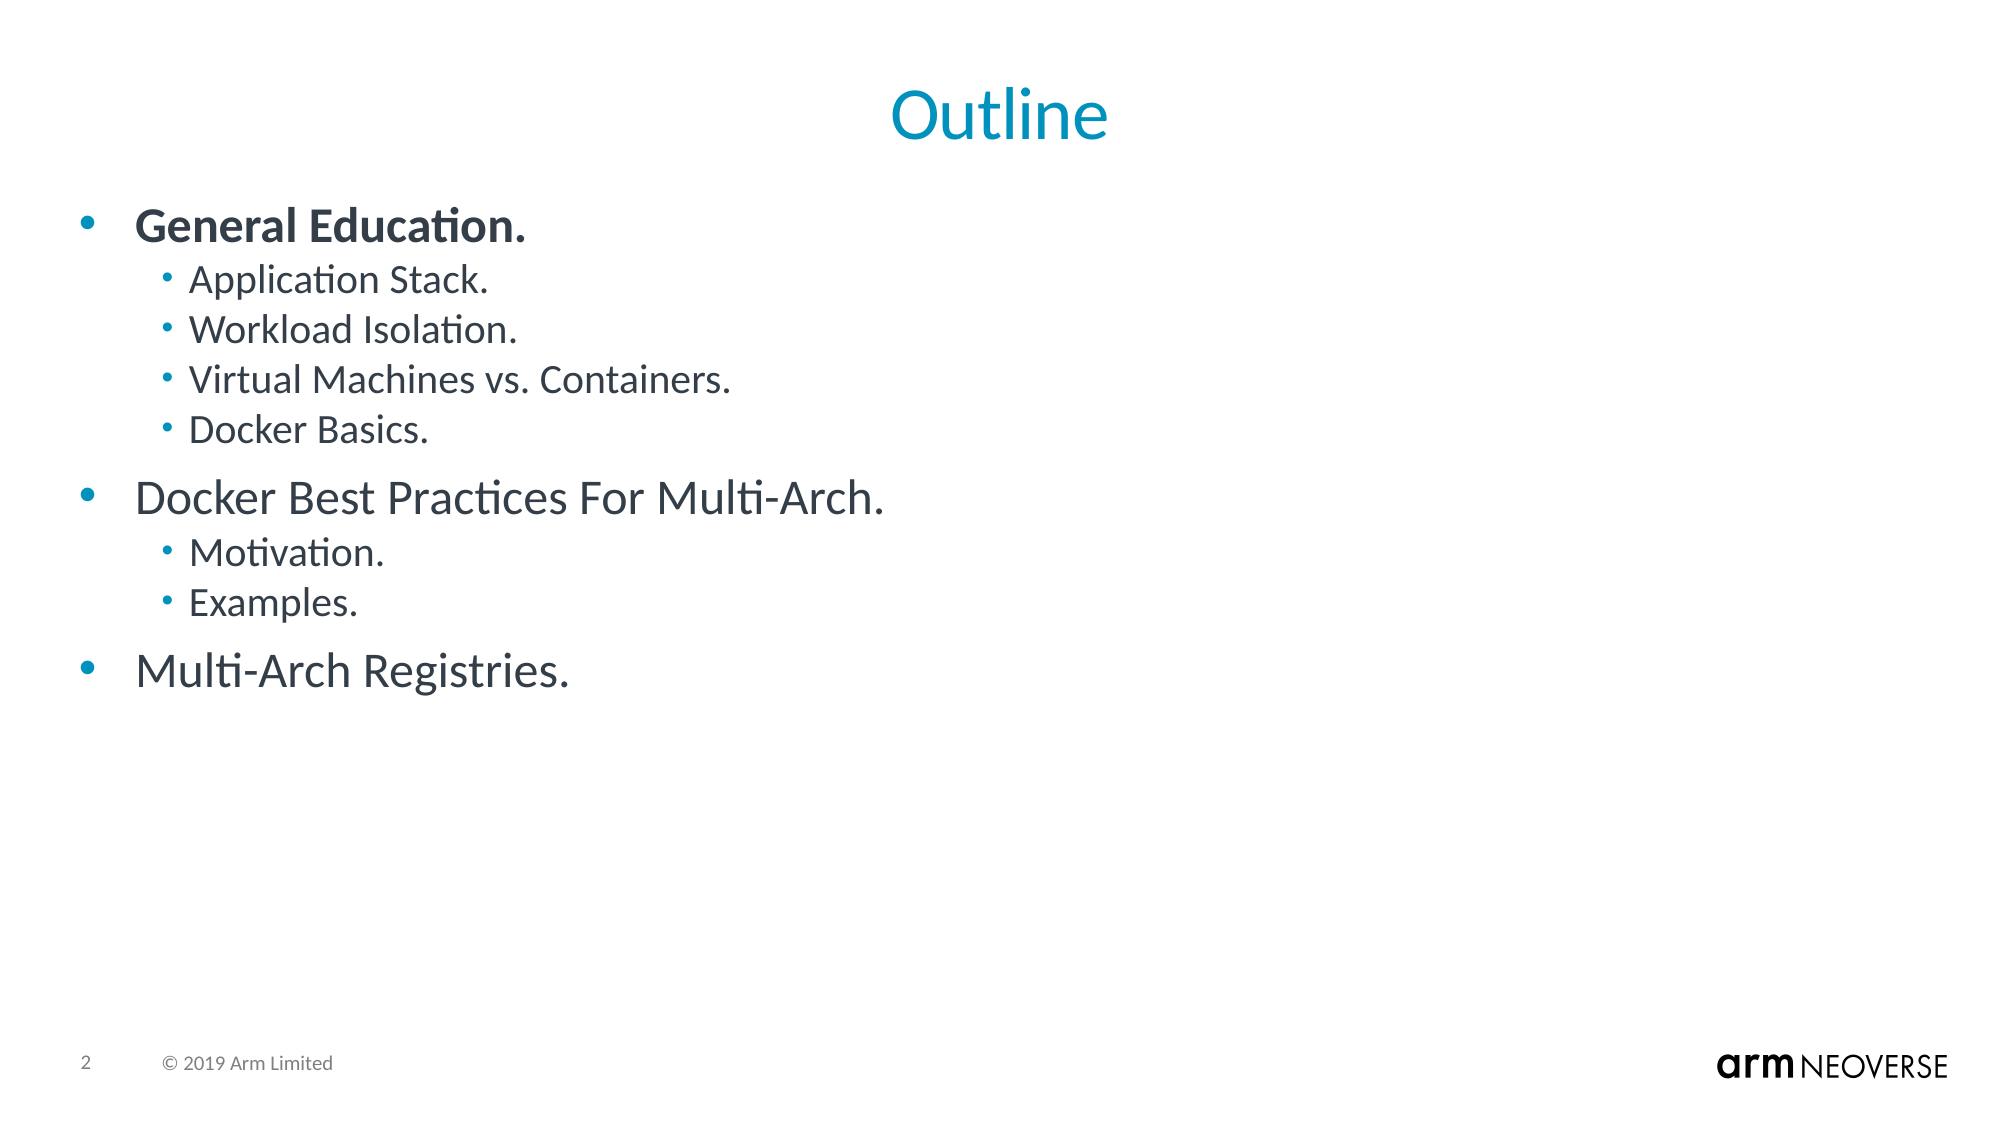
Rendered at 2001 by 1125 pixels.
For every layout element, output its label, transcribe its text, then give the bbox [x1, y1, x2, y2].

list General Education. Application Stack. Workload Isolation. Virtual Machines vs. Containers. Docker Basics. Docker Best Practices For Multi-Arch. Motivation. Examples. Multi-Arch Registries. [78, 192, 1922, 863]
title Outline [78, 78, 1922, 186]
picture [1717, 1054, 1947, 1079]
